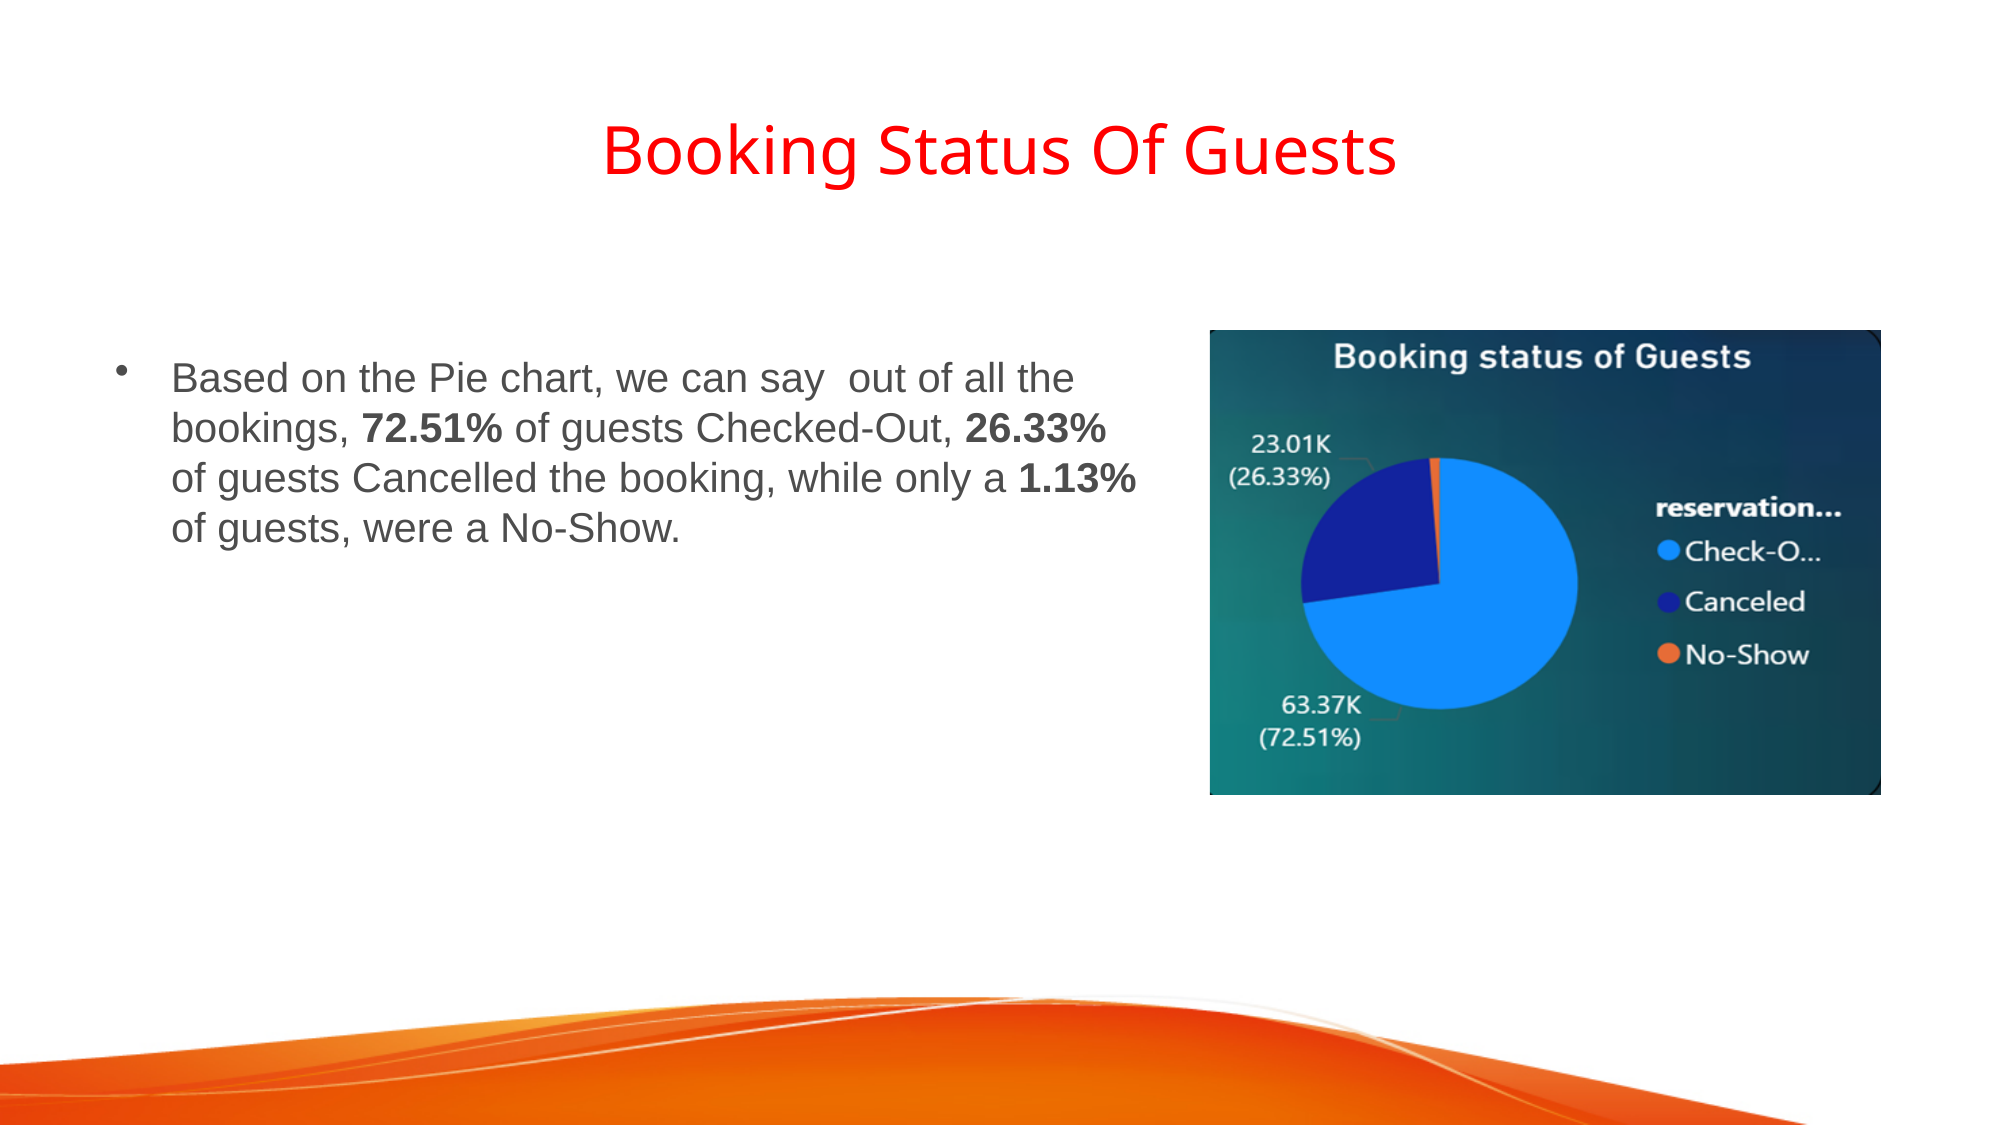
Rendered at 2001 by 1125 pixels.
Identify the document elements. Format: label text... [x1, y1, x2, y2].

picture [0, 0, 2000, 1125]
list Based on the Pie chart, we can say out of all the bookings, 72.51% of guests Checked-Out, 26.33% of guests Cancelled the booking, while only a 1.13% of guests, were a No-Show. [99, 342, 1160, 1006]
title Booking Status Of Guests [99, 30, 1901, 184]
text_box [1197, 216, 1963, 838]
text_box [1209, 330, 1881, 795]
